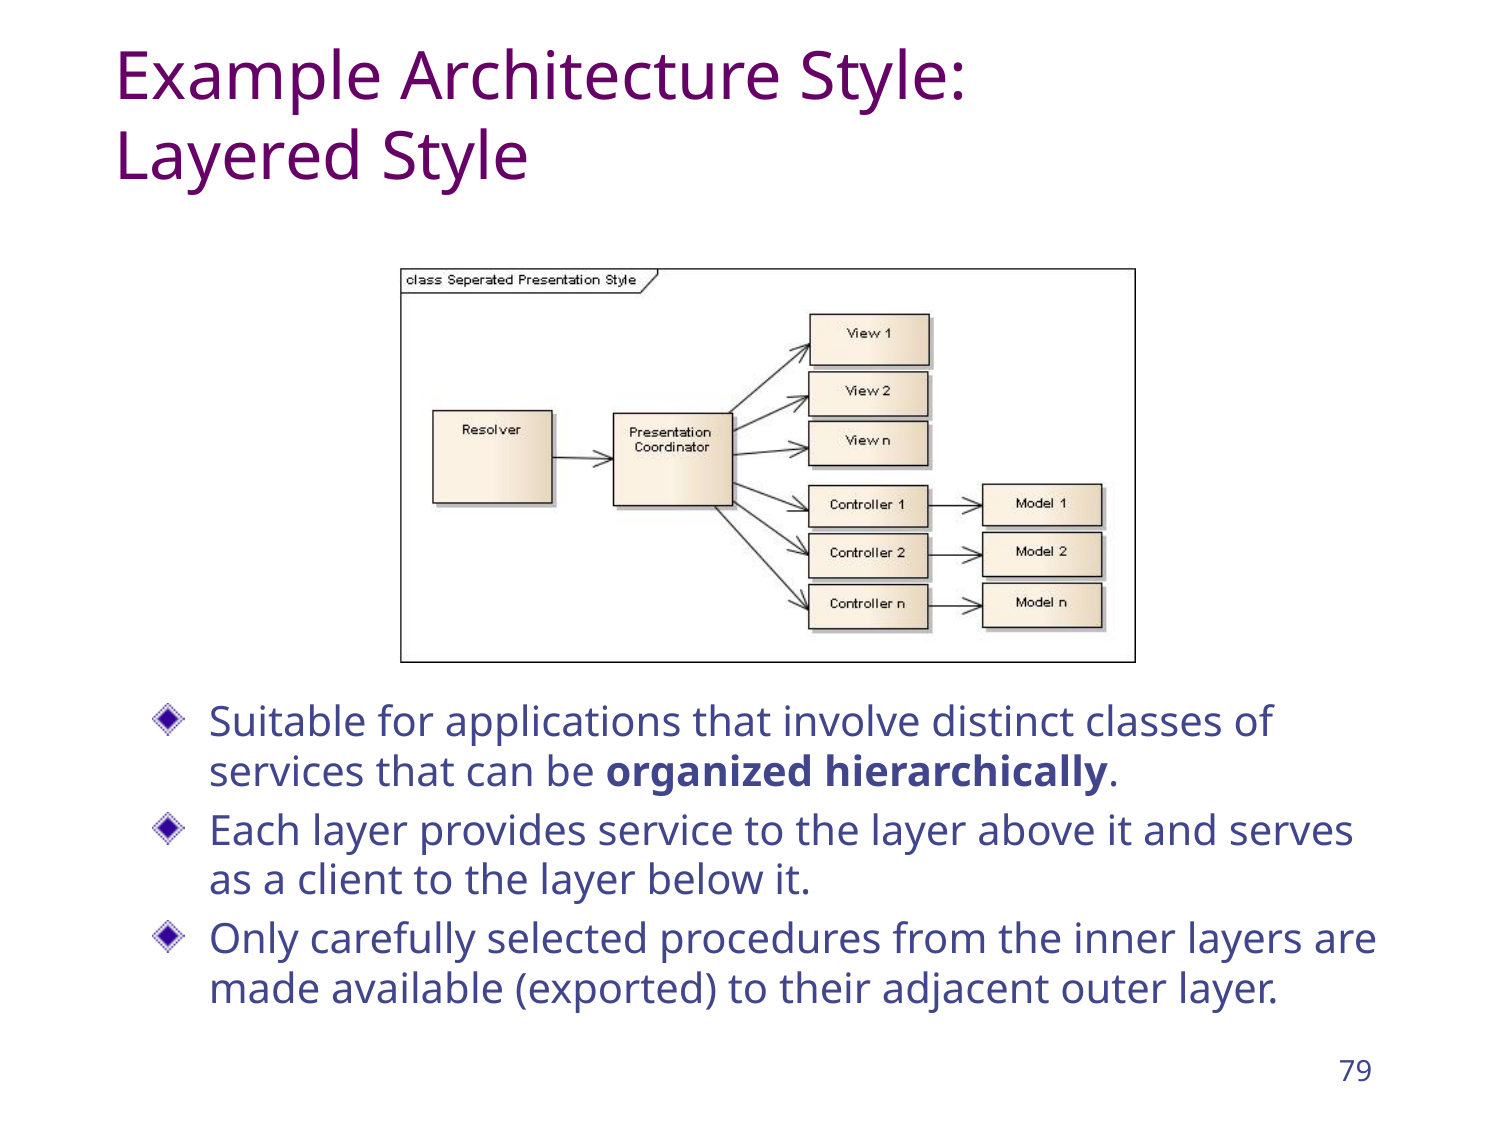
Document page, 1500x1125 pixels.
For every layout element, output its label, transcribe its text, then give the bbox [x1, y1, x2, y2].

picture [152, 703, 185, 736]
text_box Suitable for applications that involve distinct classes of services that can be organized hierarchically. Each layer provides service to the layer above it and serves as a client to the layer below it. Only carefully selected procedures from the inner layers are made available (exported) to their adjacent outer layer. [137, 687, 1413, 1063]
picture [152, 920, 185, 953]
title Example Architecture Style: Layered Style [99, 24, 1375, 213]
picture [152, 812, 185, 845]
picture [399, 267, 1136, 663]
slide_number 79 [1074, 1063, 1388, 1100]
